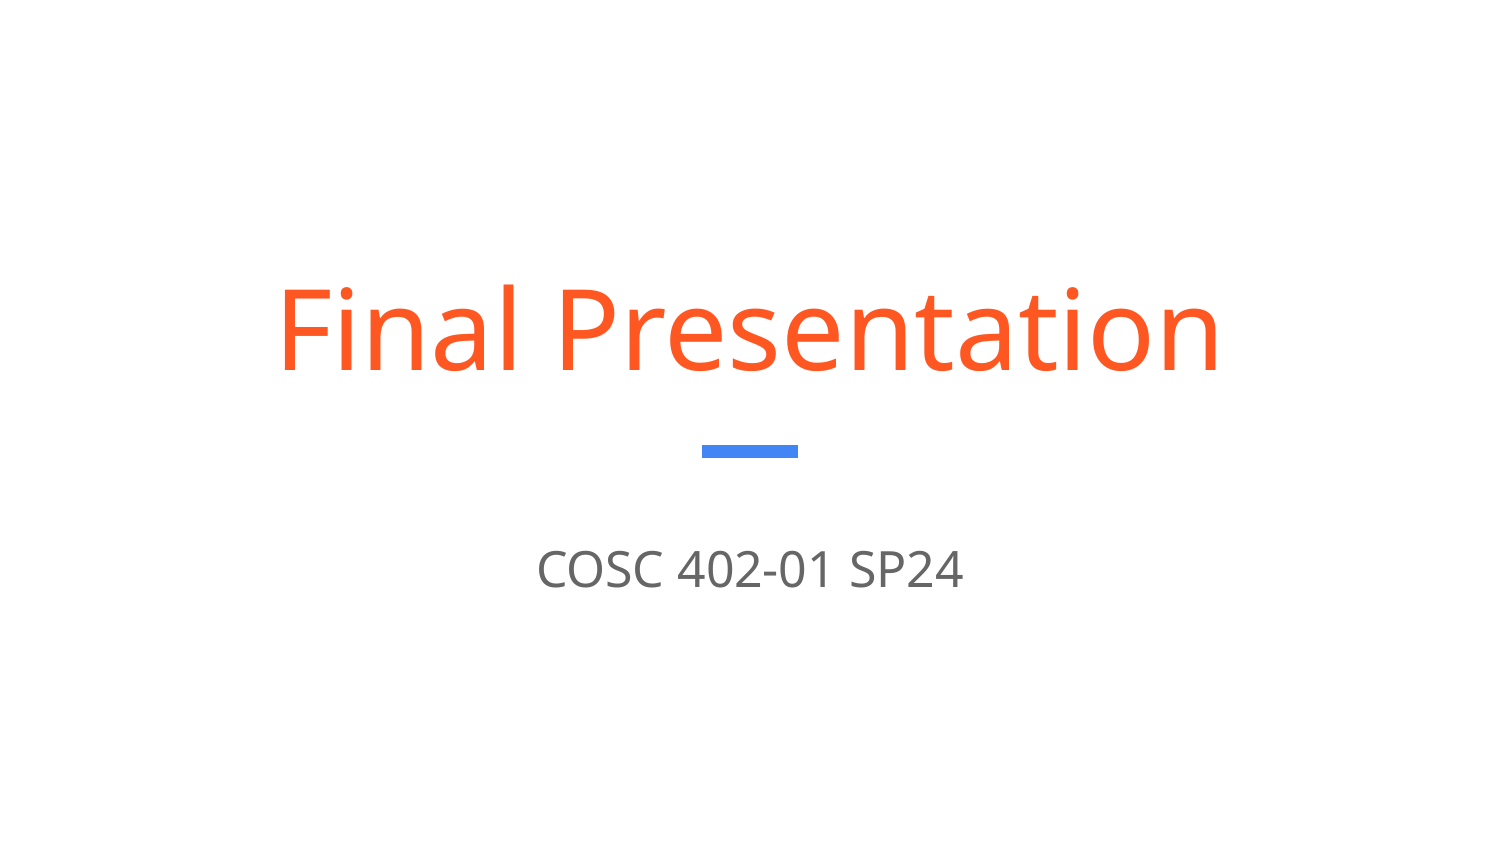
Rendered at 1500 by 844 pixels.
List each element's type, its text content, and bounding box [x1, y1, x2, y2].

subtitle COSC 402-01 SP24 [51, 519, 1449, 640]
title Final Presentation [51, 97, 1449, 419]
